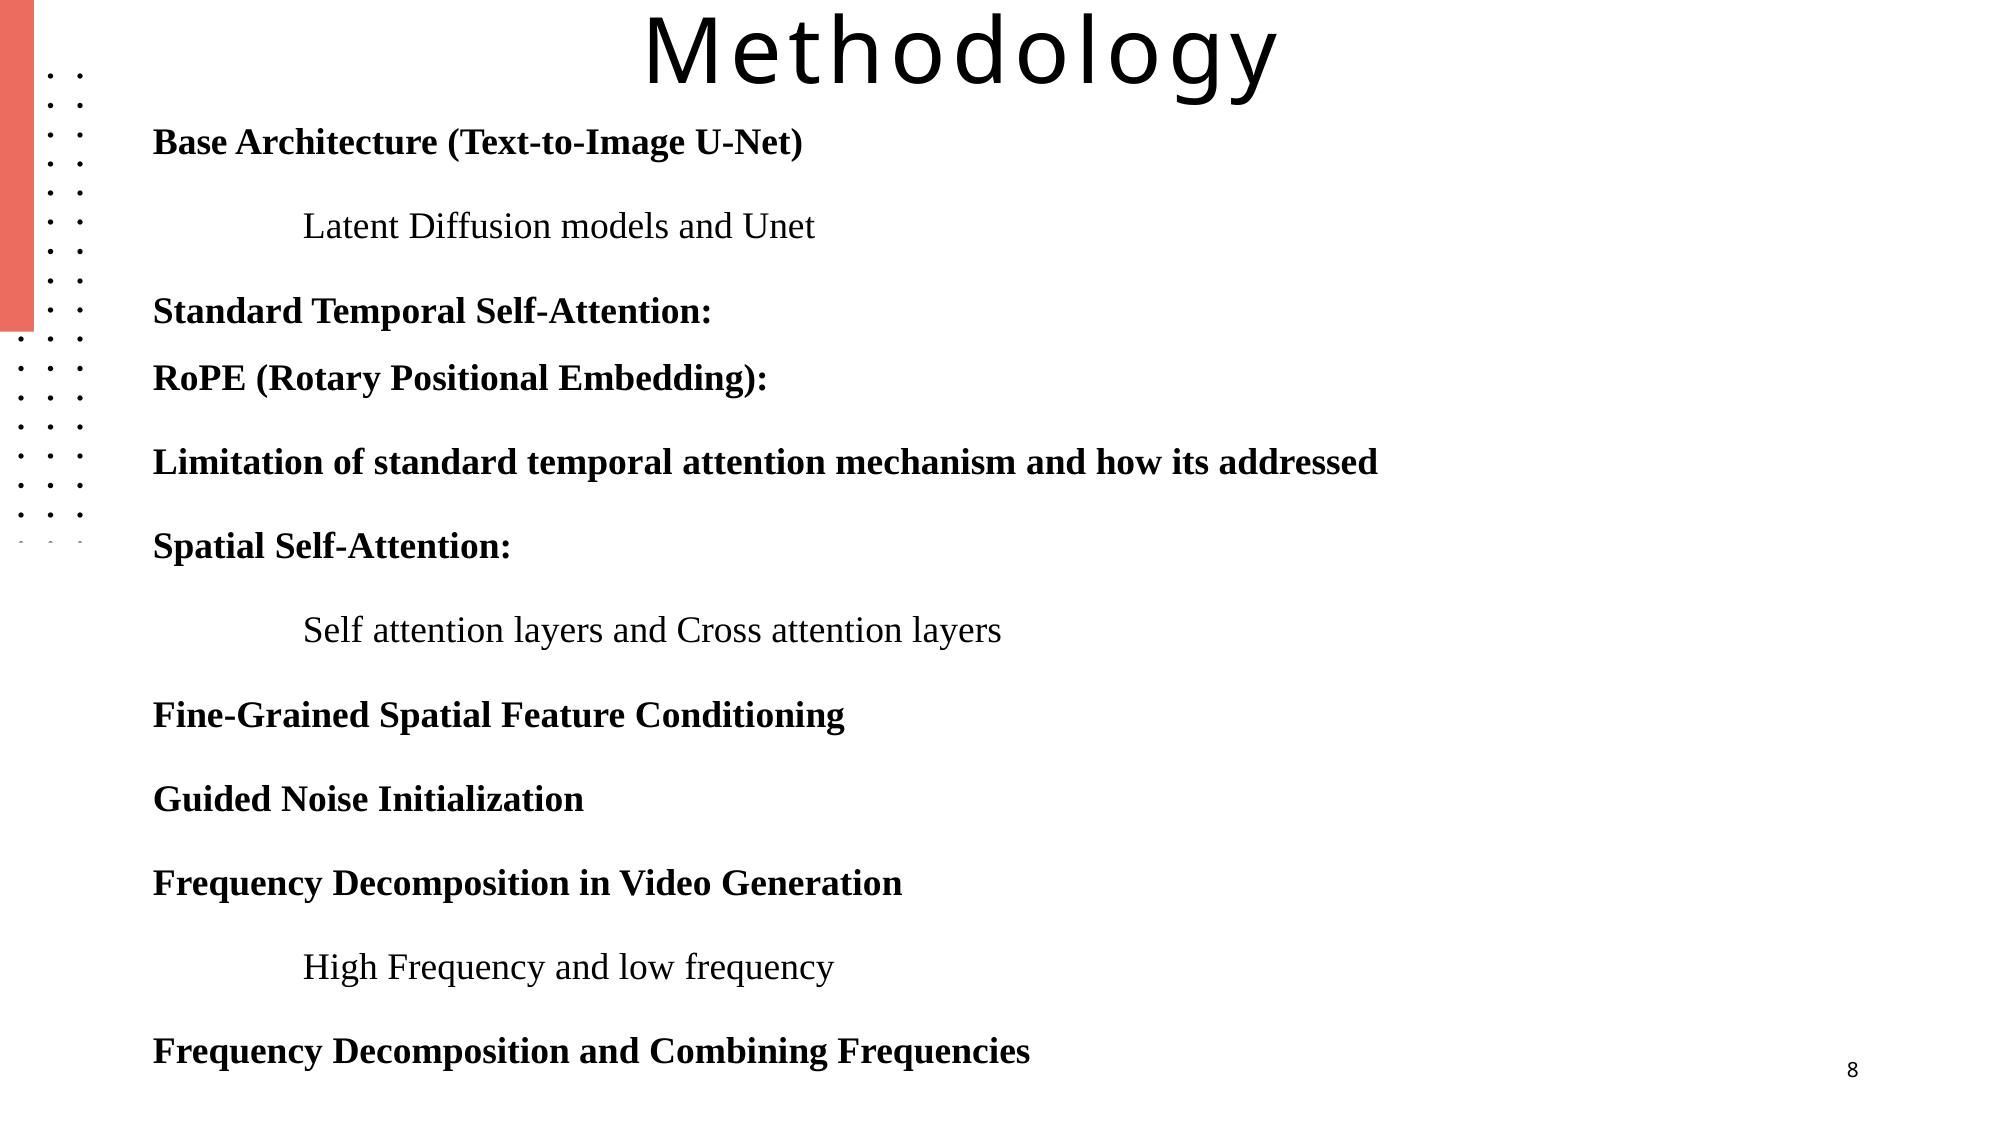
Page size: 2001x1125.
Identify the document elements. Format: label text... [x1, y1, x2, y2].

slide_number 8 [1831, 1040, 1919, 1101]
text_box Base Architecture (Text-to-Image U-Net) Latent Diffusion models and Unet Standard Temporal Self-Attention: RoPE (Rotary Positional Embedding): Limitation of standard temporal attention mechanism and how its addressed Spatial Self-Attention: Self attention layers and Cross attention layers Fine-Grained Spatial Feature Conditioning Guided Noise Initialization Frequency Decomposition in Video Generation High Frequency and low frequency Frequency Decomposition and Combining Frequencies [138, 87, 2000, 1125]
picture [6, 61, 94, 543]
text_box Methodology [626, 0, 1294, 110]
